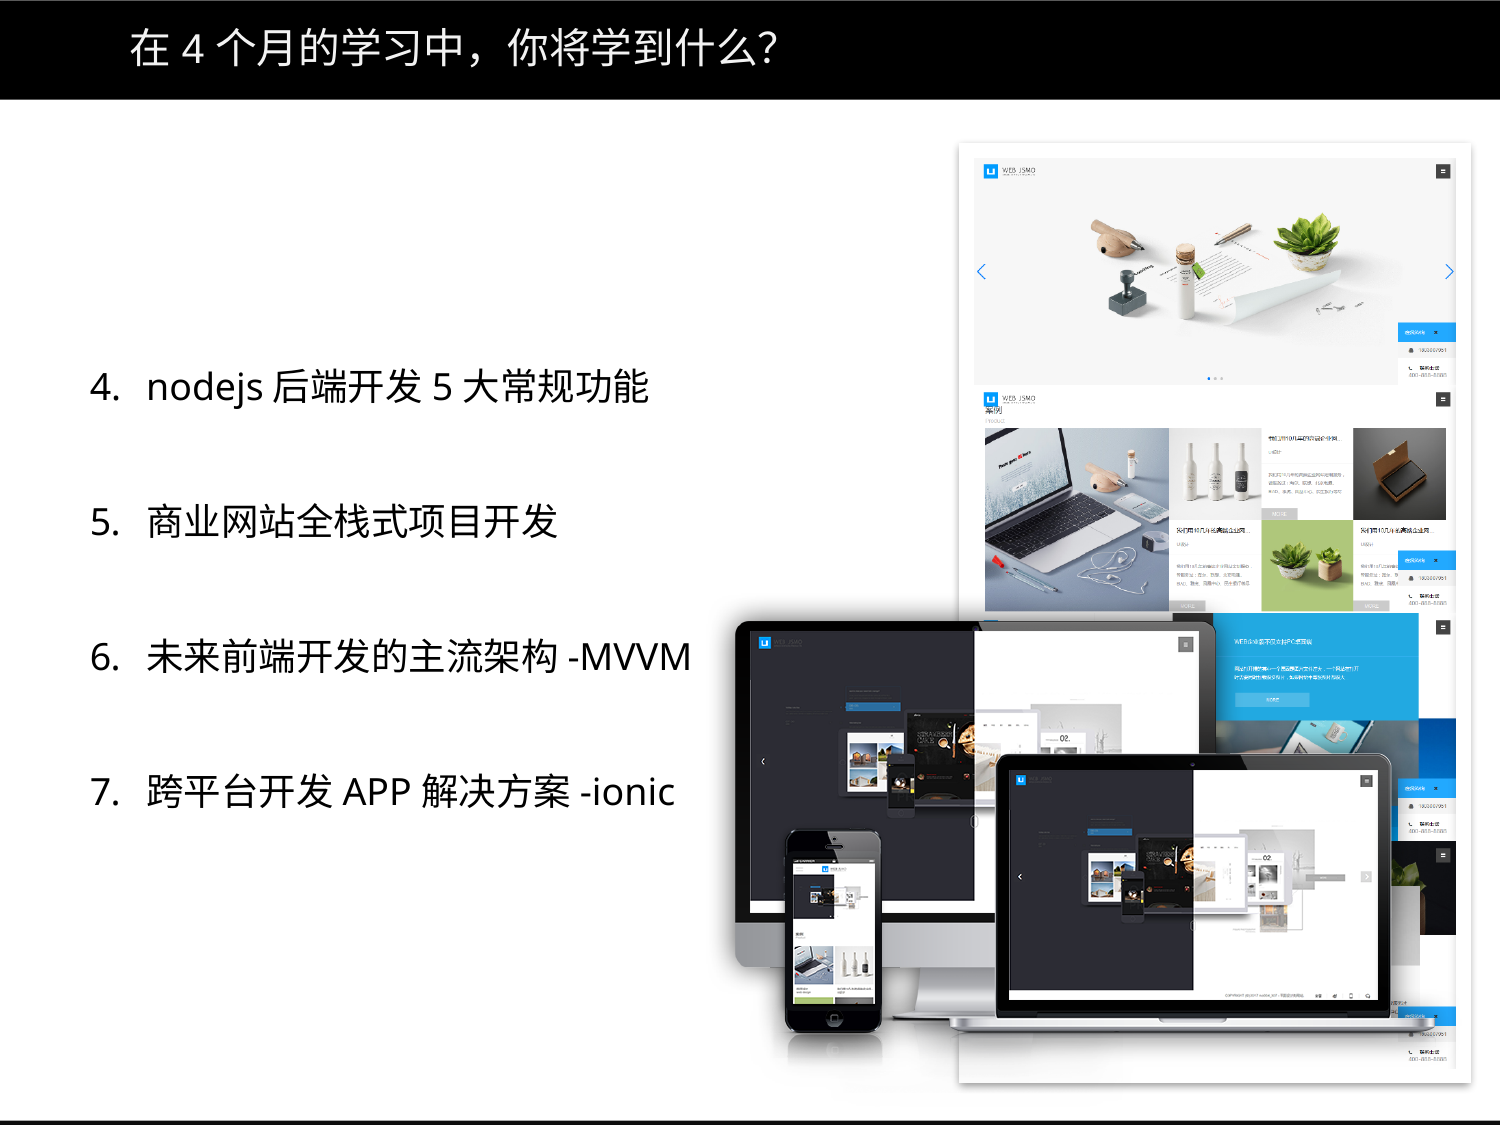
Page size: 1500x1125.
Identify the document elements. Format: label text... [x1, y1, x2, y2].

picture [643, 157, 1500, 1125]
text_box nodejs后端开发5大常规功能 商业网站全栈式项目开发 未来前端开发的主流架构-MVVM 跨平台开发APP解决方案-ionic [0, 265, 774, 821]
text_box [0, 1120, 623, 1125]
title 在4个月的学习中，你将学到什么？ [0, 0, 1500, 100]
